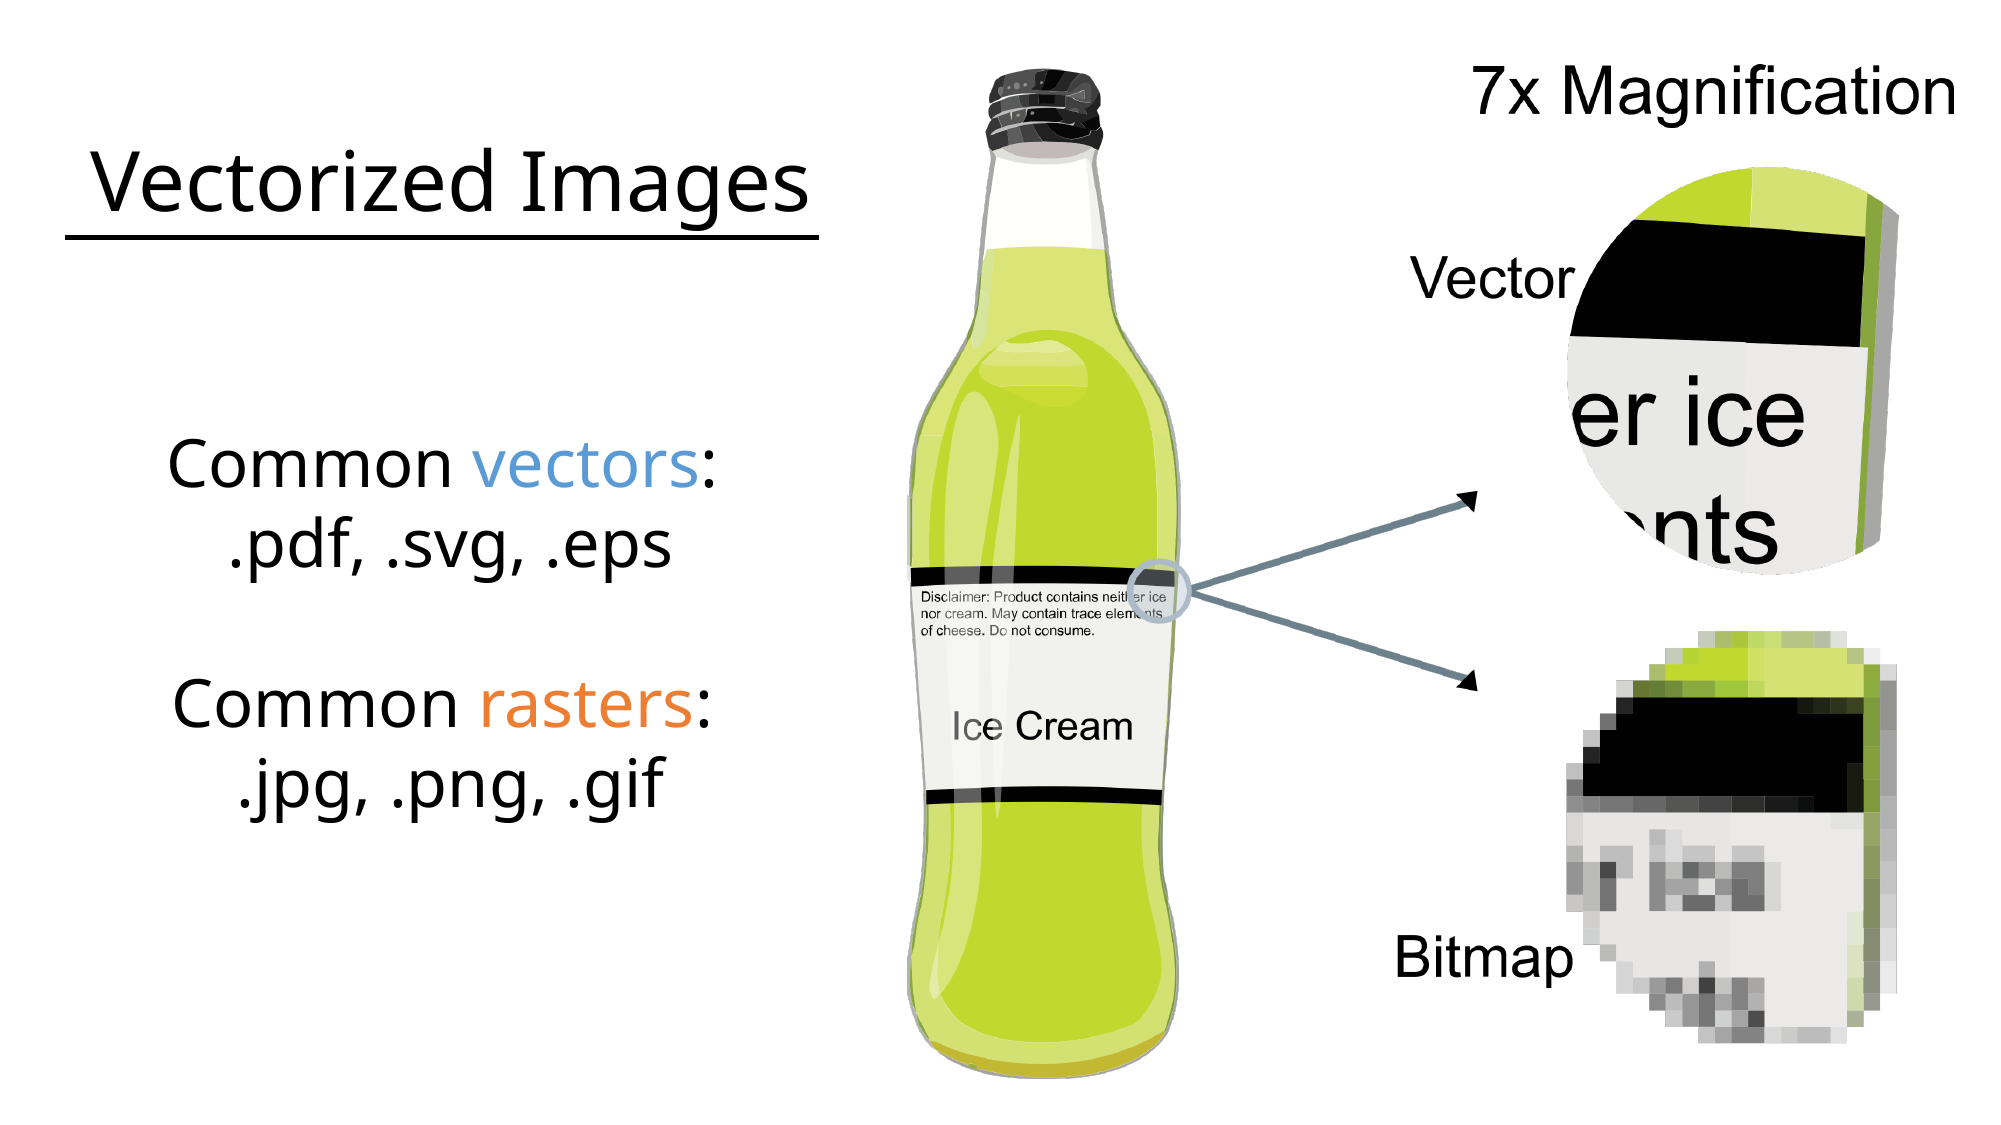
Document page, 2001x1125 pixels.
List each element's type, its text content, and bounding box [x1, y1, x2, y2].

picture [907, 64, 1954, 1079]
text_box Common vectors: .pdf, .svg, .eps Common rasters: .jpg, .png, .gif [64, 253, 838, 950]
text_box Vectorized Images [64, 120, 838, 253]
